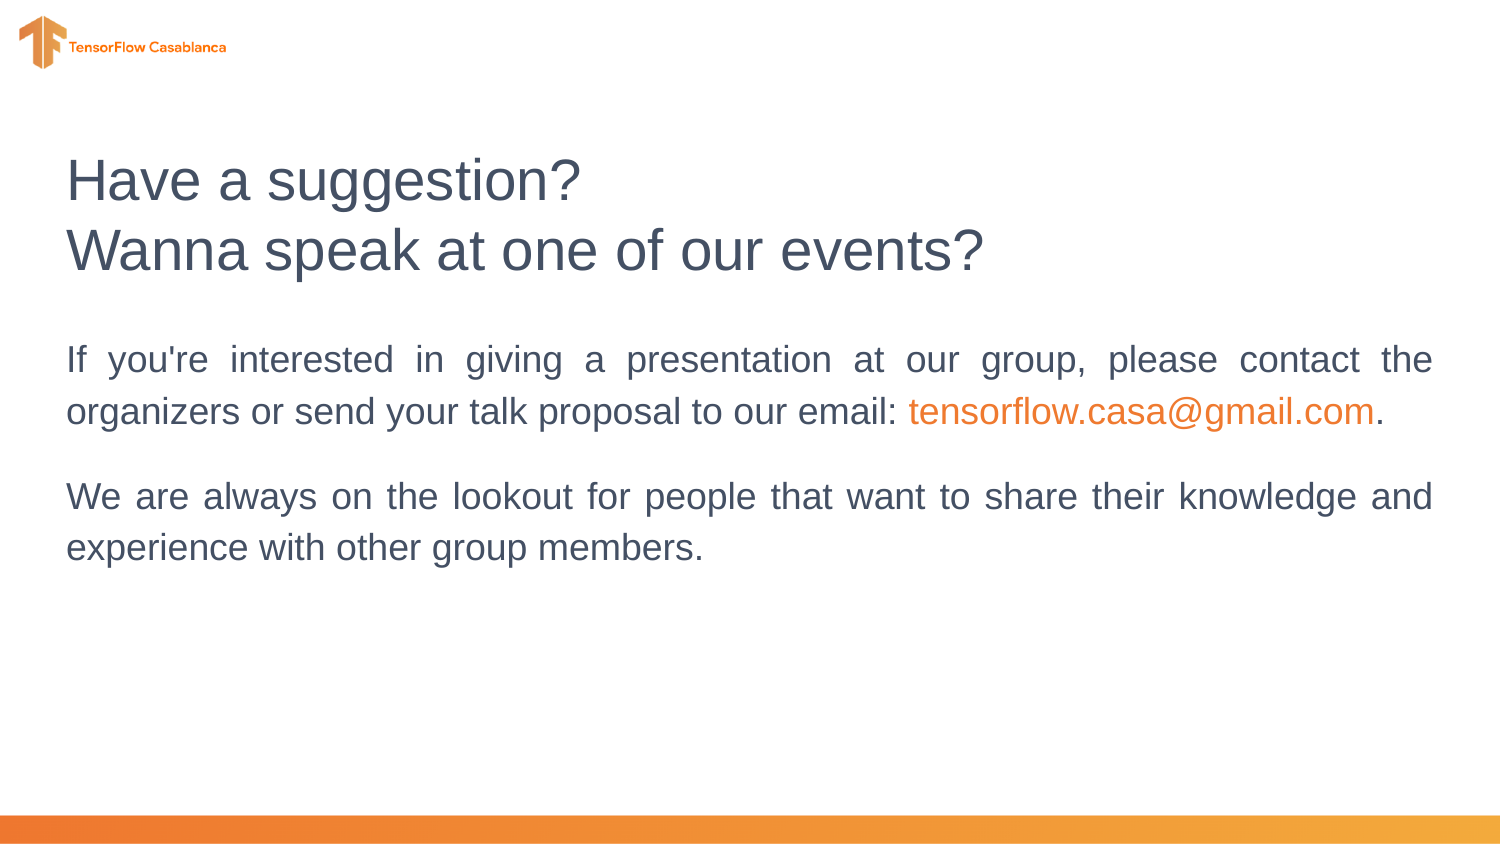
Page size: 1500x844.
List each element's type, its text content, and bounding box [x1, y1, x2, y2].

picture [0, 0, 1500, 844]
title Have a suggestion? Wanna speak at one of our events? [51, 127, 1449, 295]
list If you're interested in giving a presentation at our group, please contact the organizers or send your talk proposal to our email: tensorflow.casa@gmail.com. We are always on the lookout for people that want to share their knowledge and experience with other group members. [51, 313, 1449, 801]
